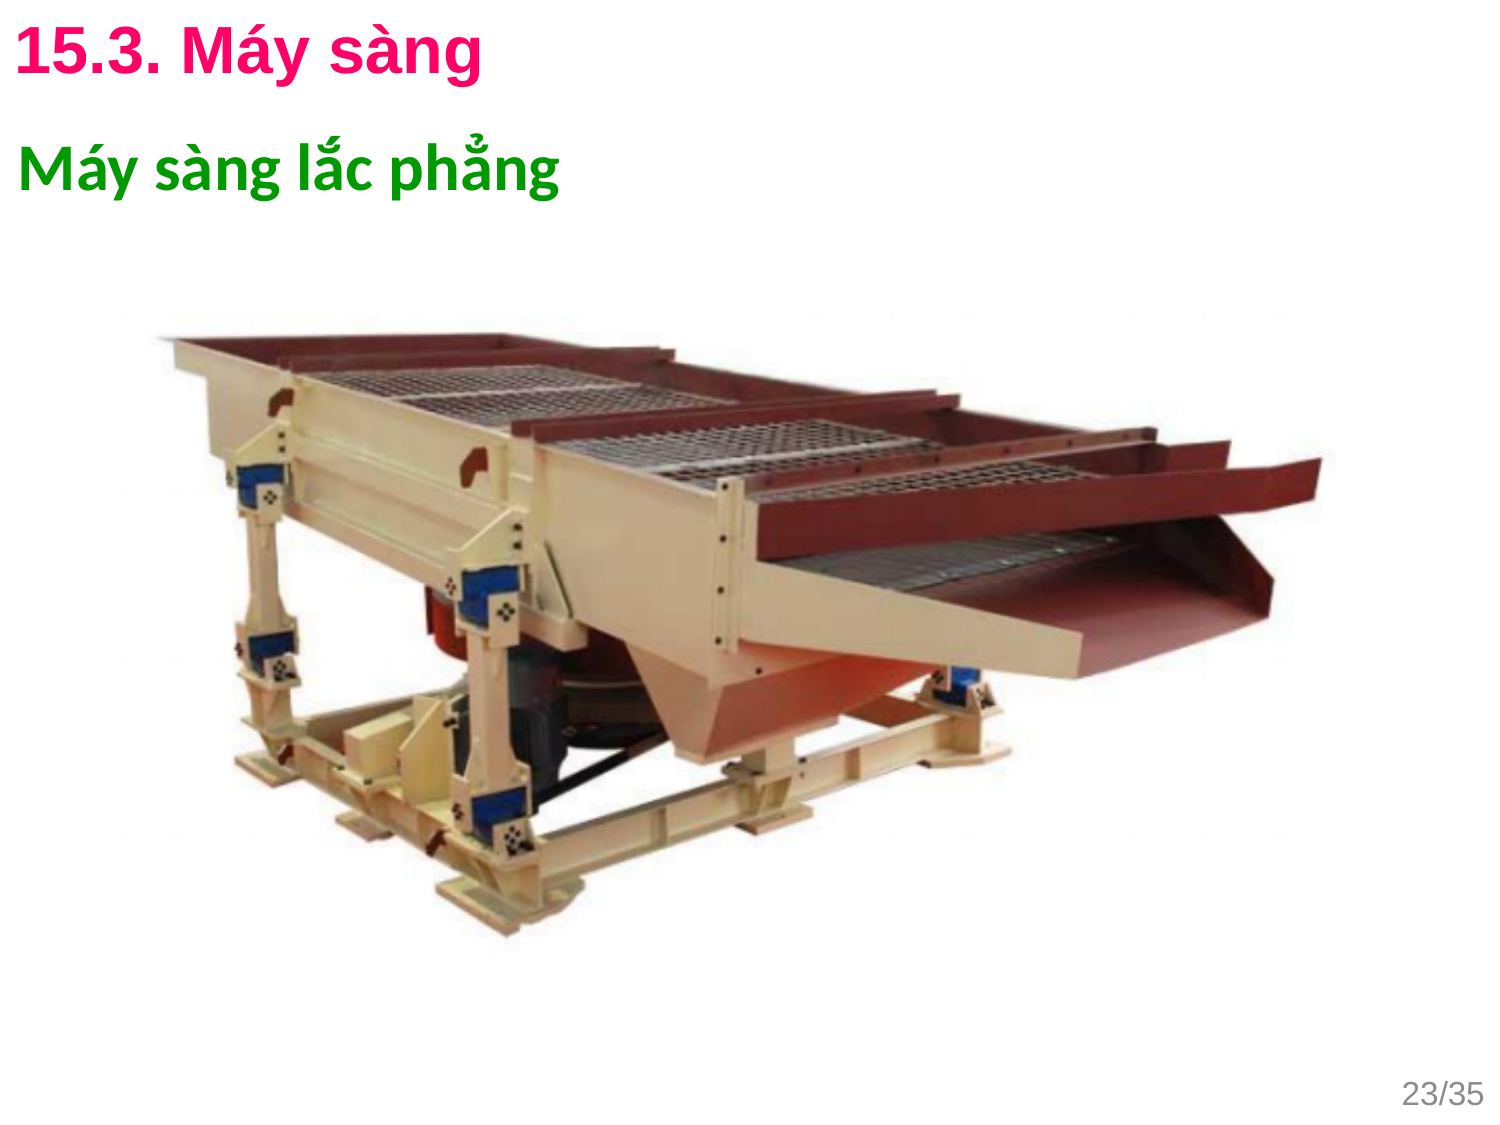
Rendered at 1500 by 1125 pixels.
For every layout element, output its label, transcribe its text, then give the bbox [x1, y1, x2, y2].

text_box Máy sàng lắc phẳng [3, 116, 577, 212]
slide_number 23/35 [1149, 1062, 1500, 1123]
picture [120, 262, 1380, 992]
text_box 15.3. Máy sàng [0, 0, 1500, 95]
